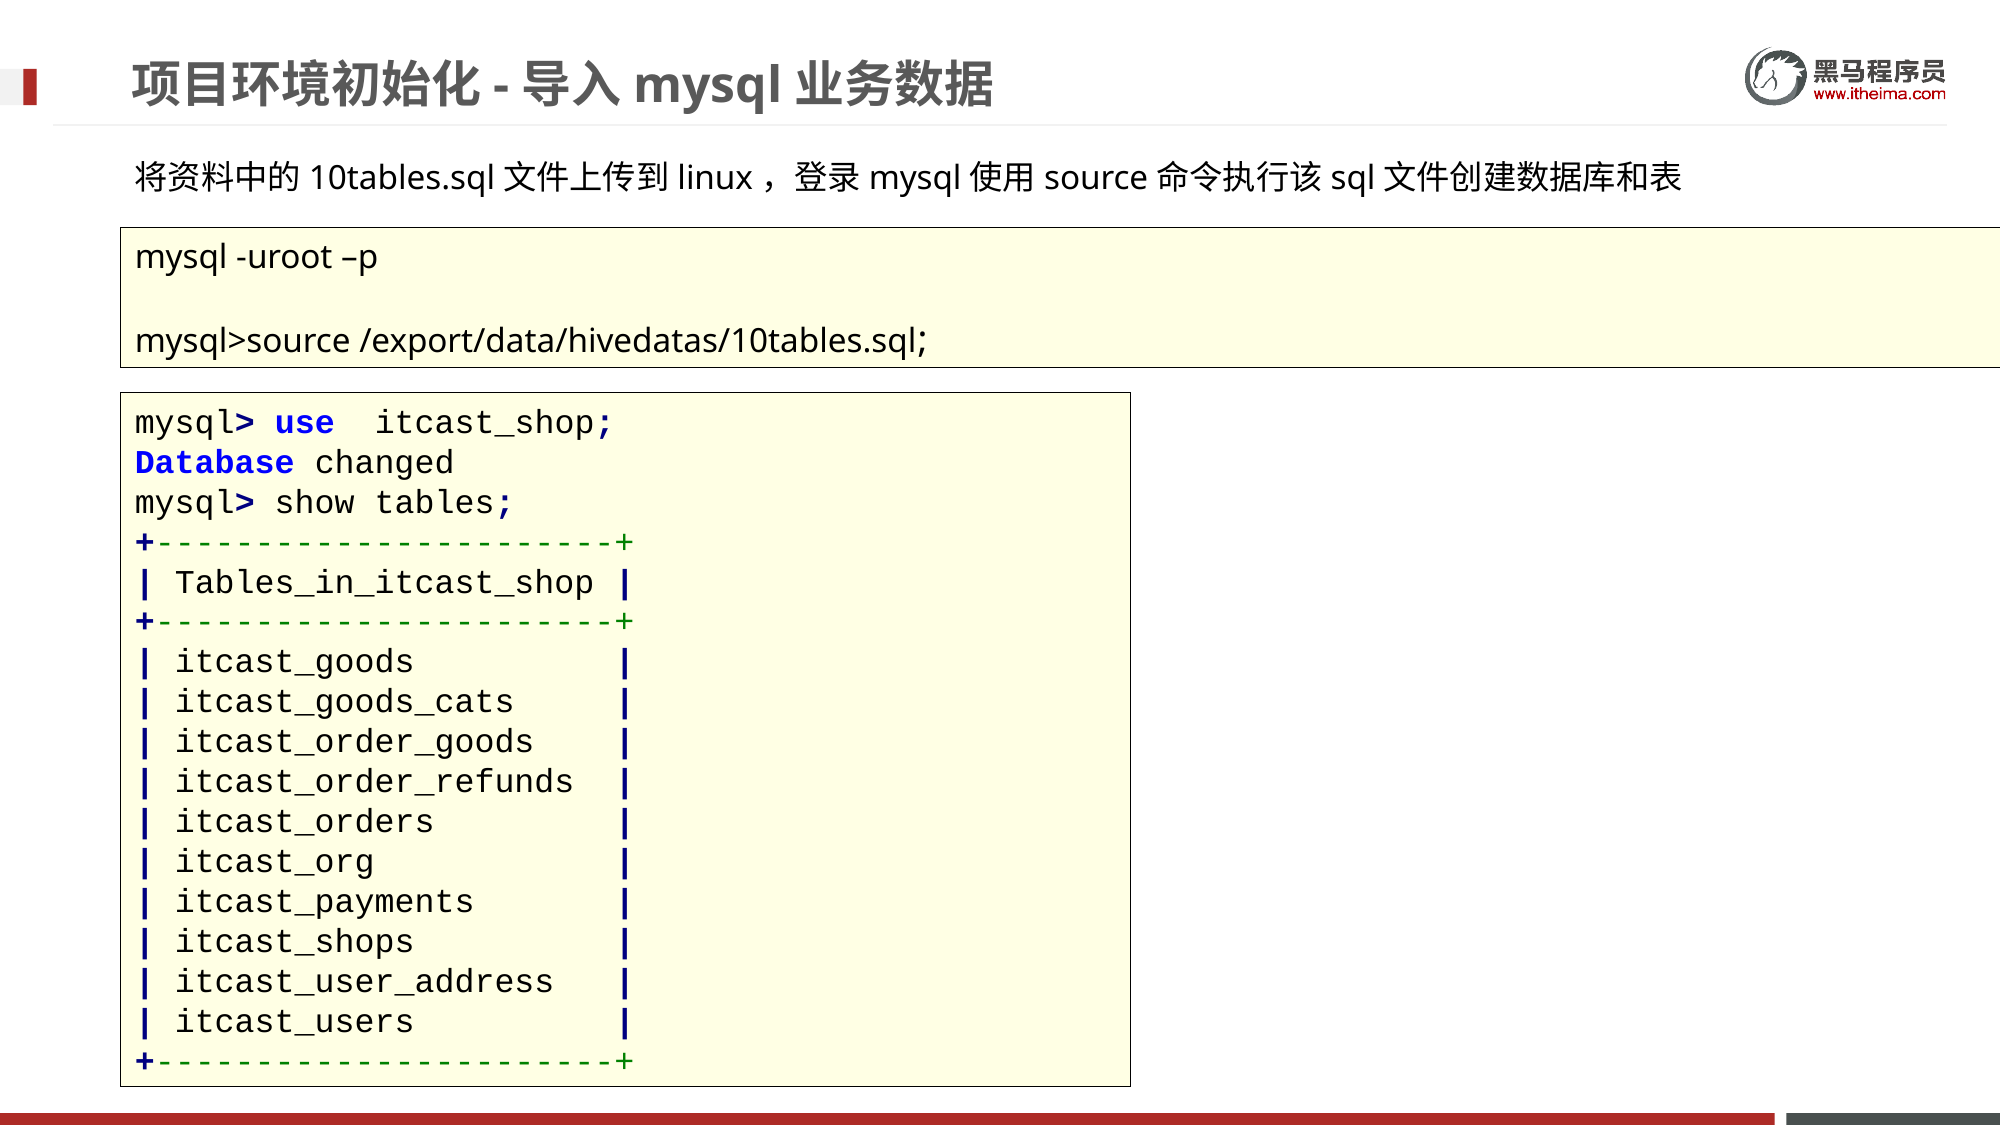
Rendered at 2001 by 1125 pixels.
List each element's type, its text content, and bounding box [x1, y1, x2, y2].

text_box 将资料中的10tables.sql文件上传到linux，登录mysql使用source命令执行该sql文件创建数据库和表 [119, 148, 1847, 204]
title 项目环境初始化-导入mysql业务数据 [116, 40, 1556, 125]
text_box mysql -uroot –p mysql>source /export/data/hivedatas/10tables.sql; [120, 227, 2000, 368]
text_box mysql> use itcast_shop; Database changed mysql> show tables; +-----------------------+ | Tables_in_itcast_shop | +-----------------------+ | itcast_goods | | itcast_goods_cats | | itcast_order_goods | | itcast_order_refunds | | itcast_orders | | itcast_org | | itcast_payments | | itcast_shops | | itcast_user_address | | itcast_users | +-----------------------+ [120, 392, 1131, 1087]
text_box [116, 338, 1880, 424]
picture [1744, 46, 1946, 106]
